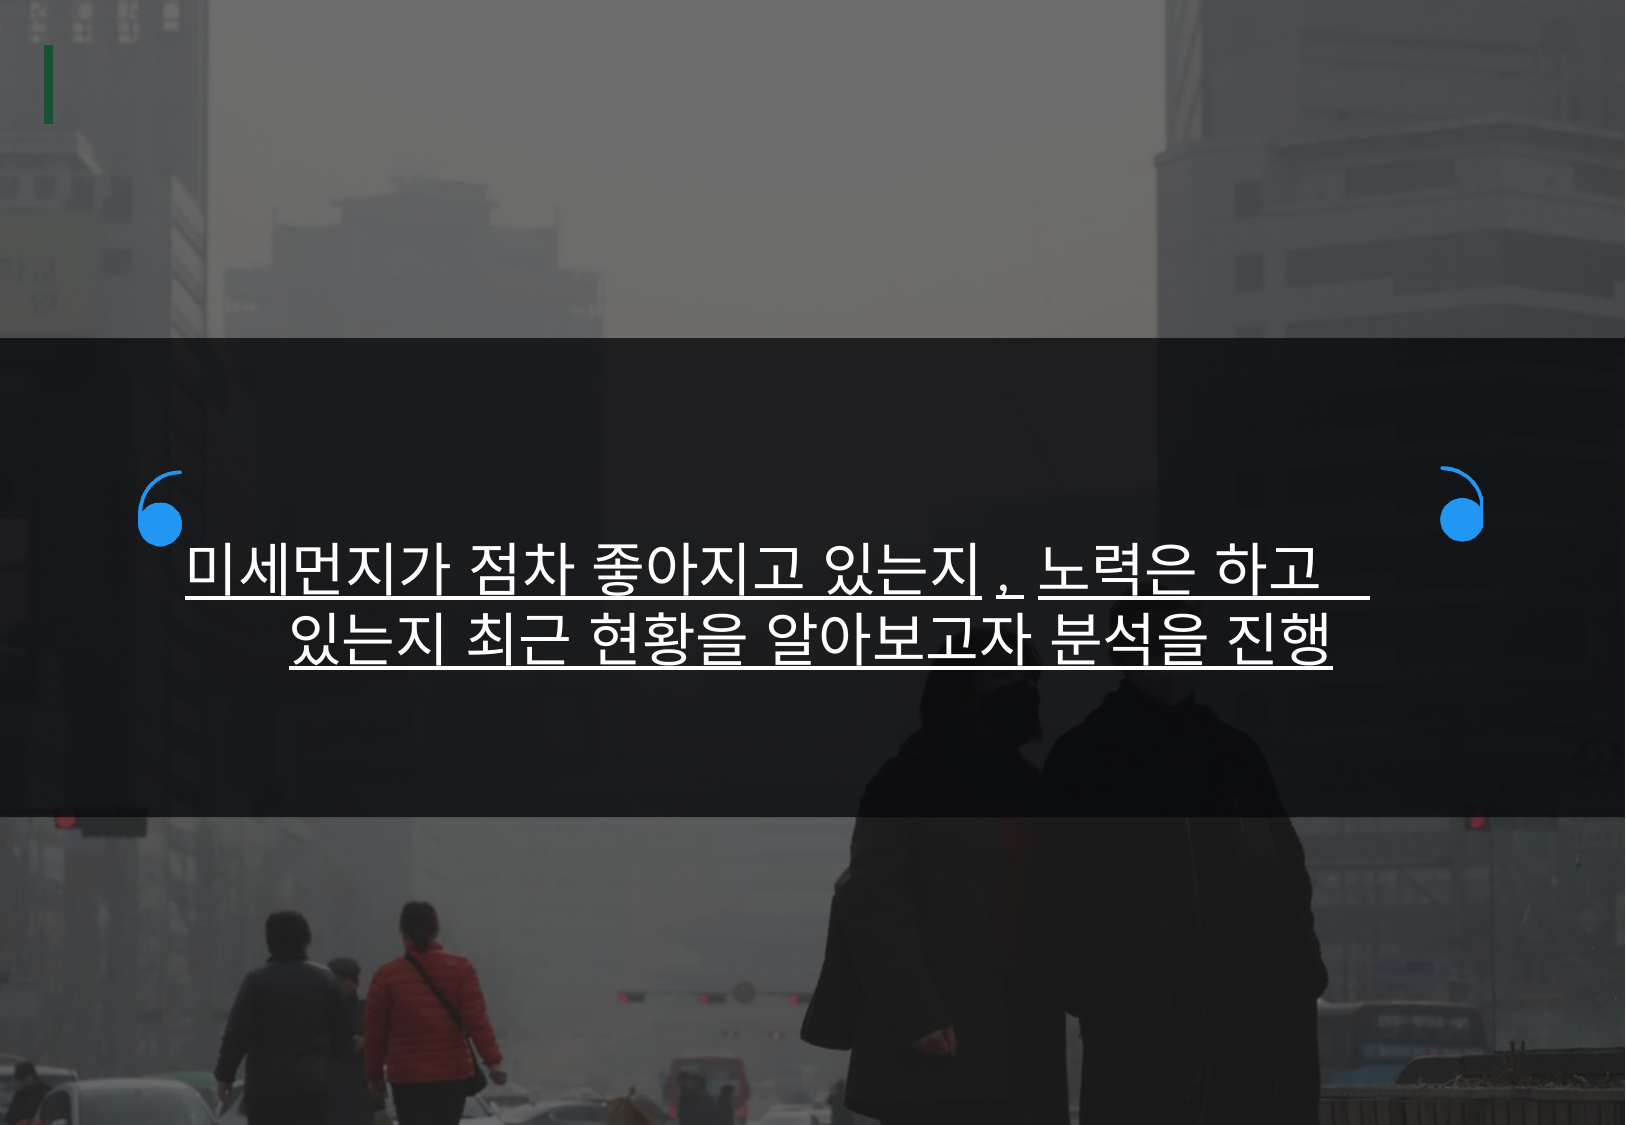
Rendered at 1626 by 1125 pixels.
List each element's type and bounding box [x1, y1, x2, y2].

text_box [0, 0, 1625, 1125]
